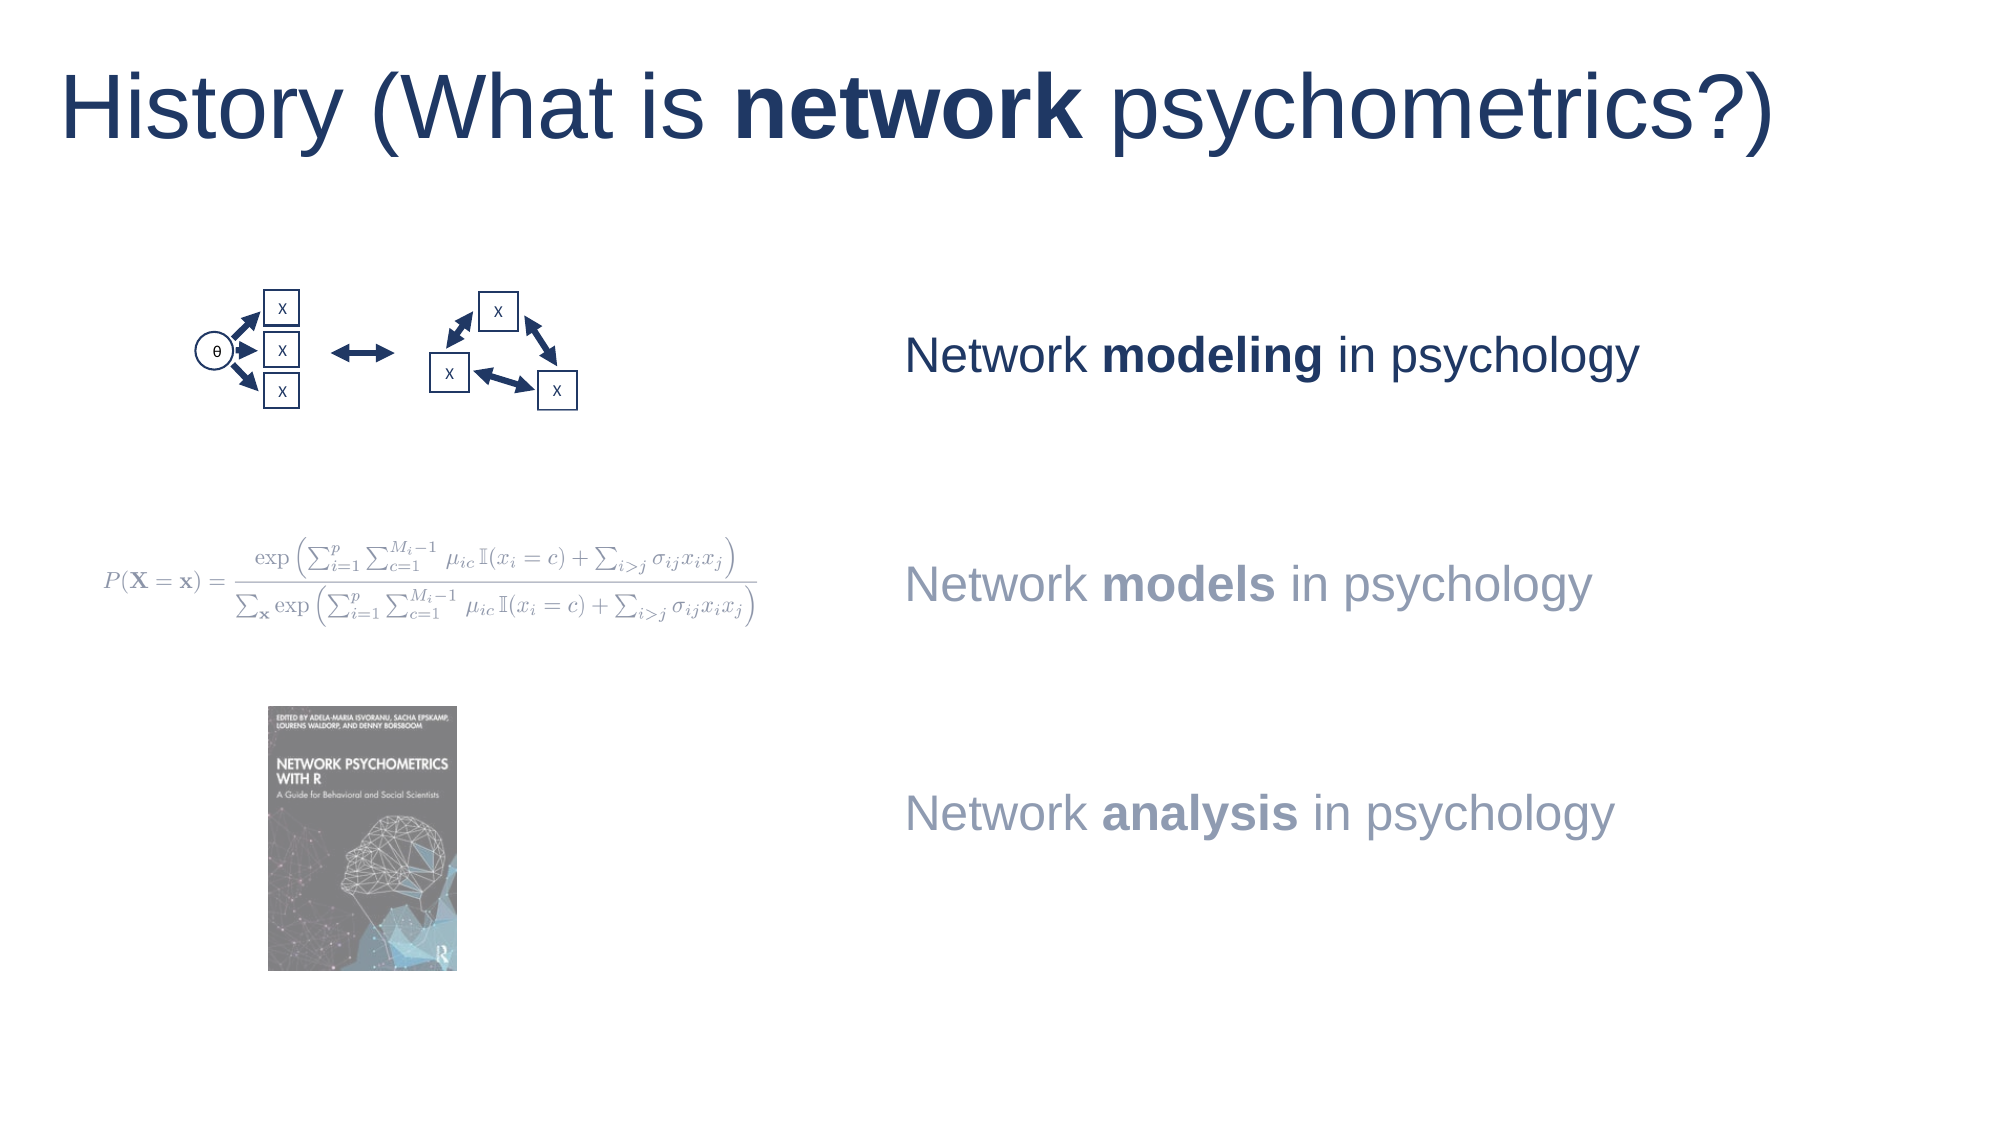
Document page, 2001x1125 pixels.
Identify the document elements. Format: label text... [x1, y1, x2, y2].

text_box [195, 290, 299, 409]
text_box [0, 408, 2000, 1125]
title History (What is network psychometrics?) [44, 0, 2000, 218]
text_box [430, 291, 577, 410]
picture [268, 706, 457, 971]
text_box Network modeling in psychology [889, 315, 1656, 390]
picture [103, 537, 758, 627]
